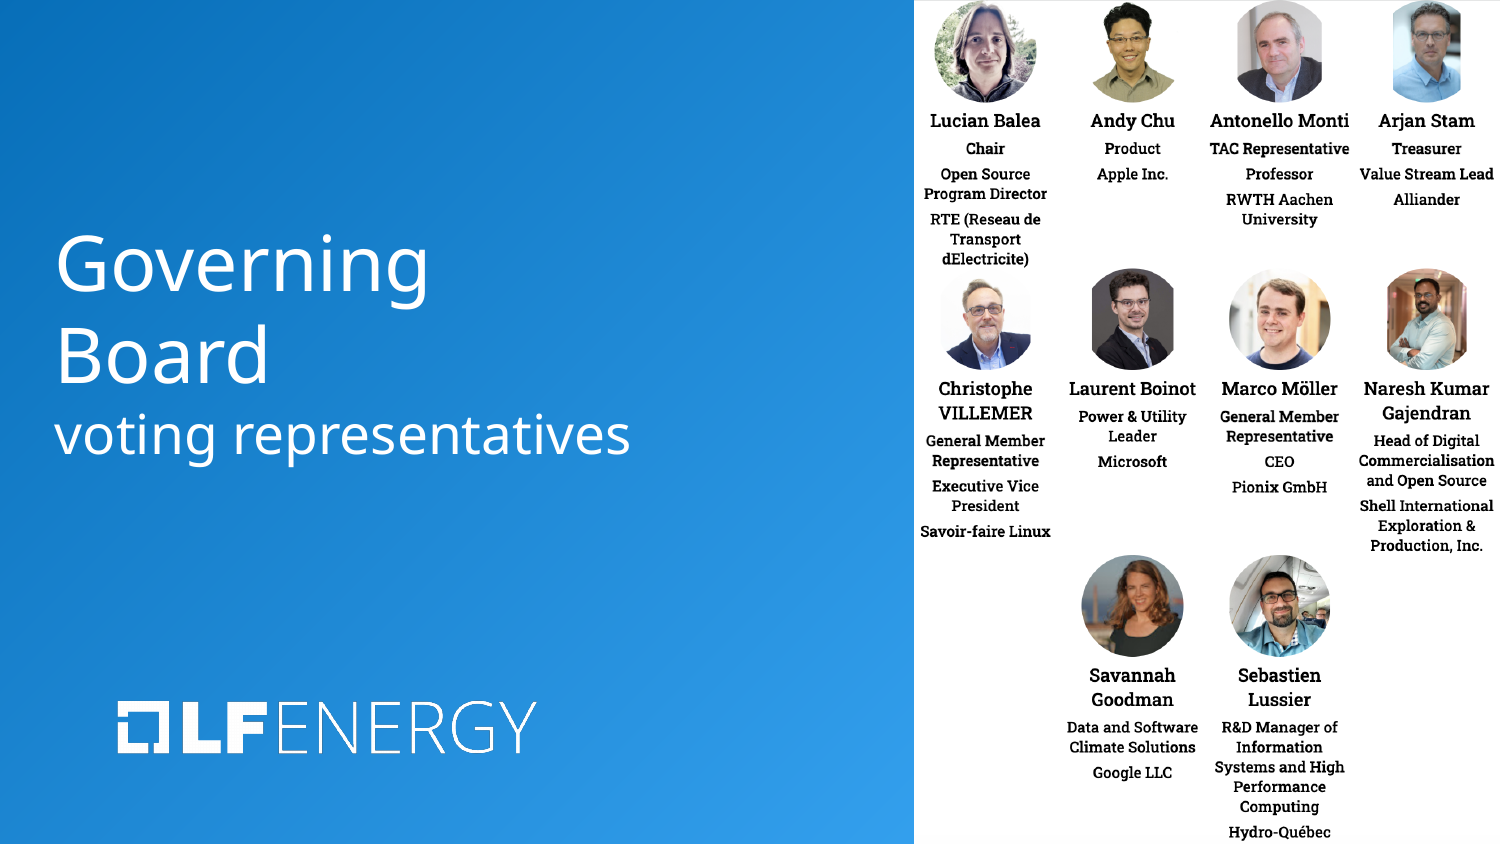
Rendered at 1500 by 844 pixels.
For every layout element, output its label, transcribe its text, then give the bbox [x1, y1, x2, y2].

title Governing Board voting representatives [39, 199, 665, 511]
picture [913, 0, 1500, 844]
picture [115, 694, 539, 760]
